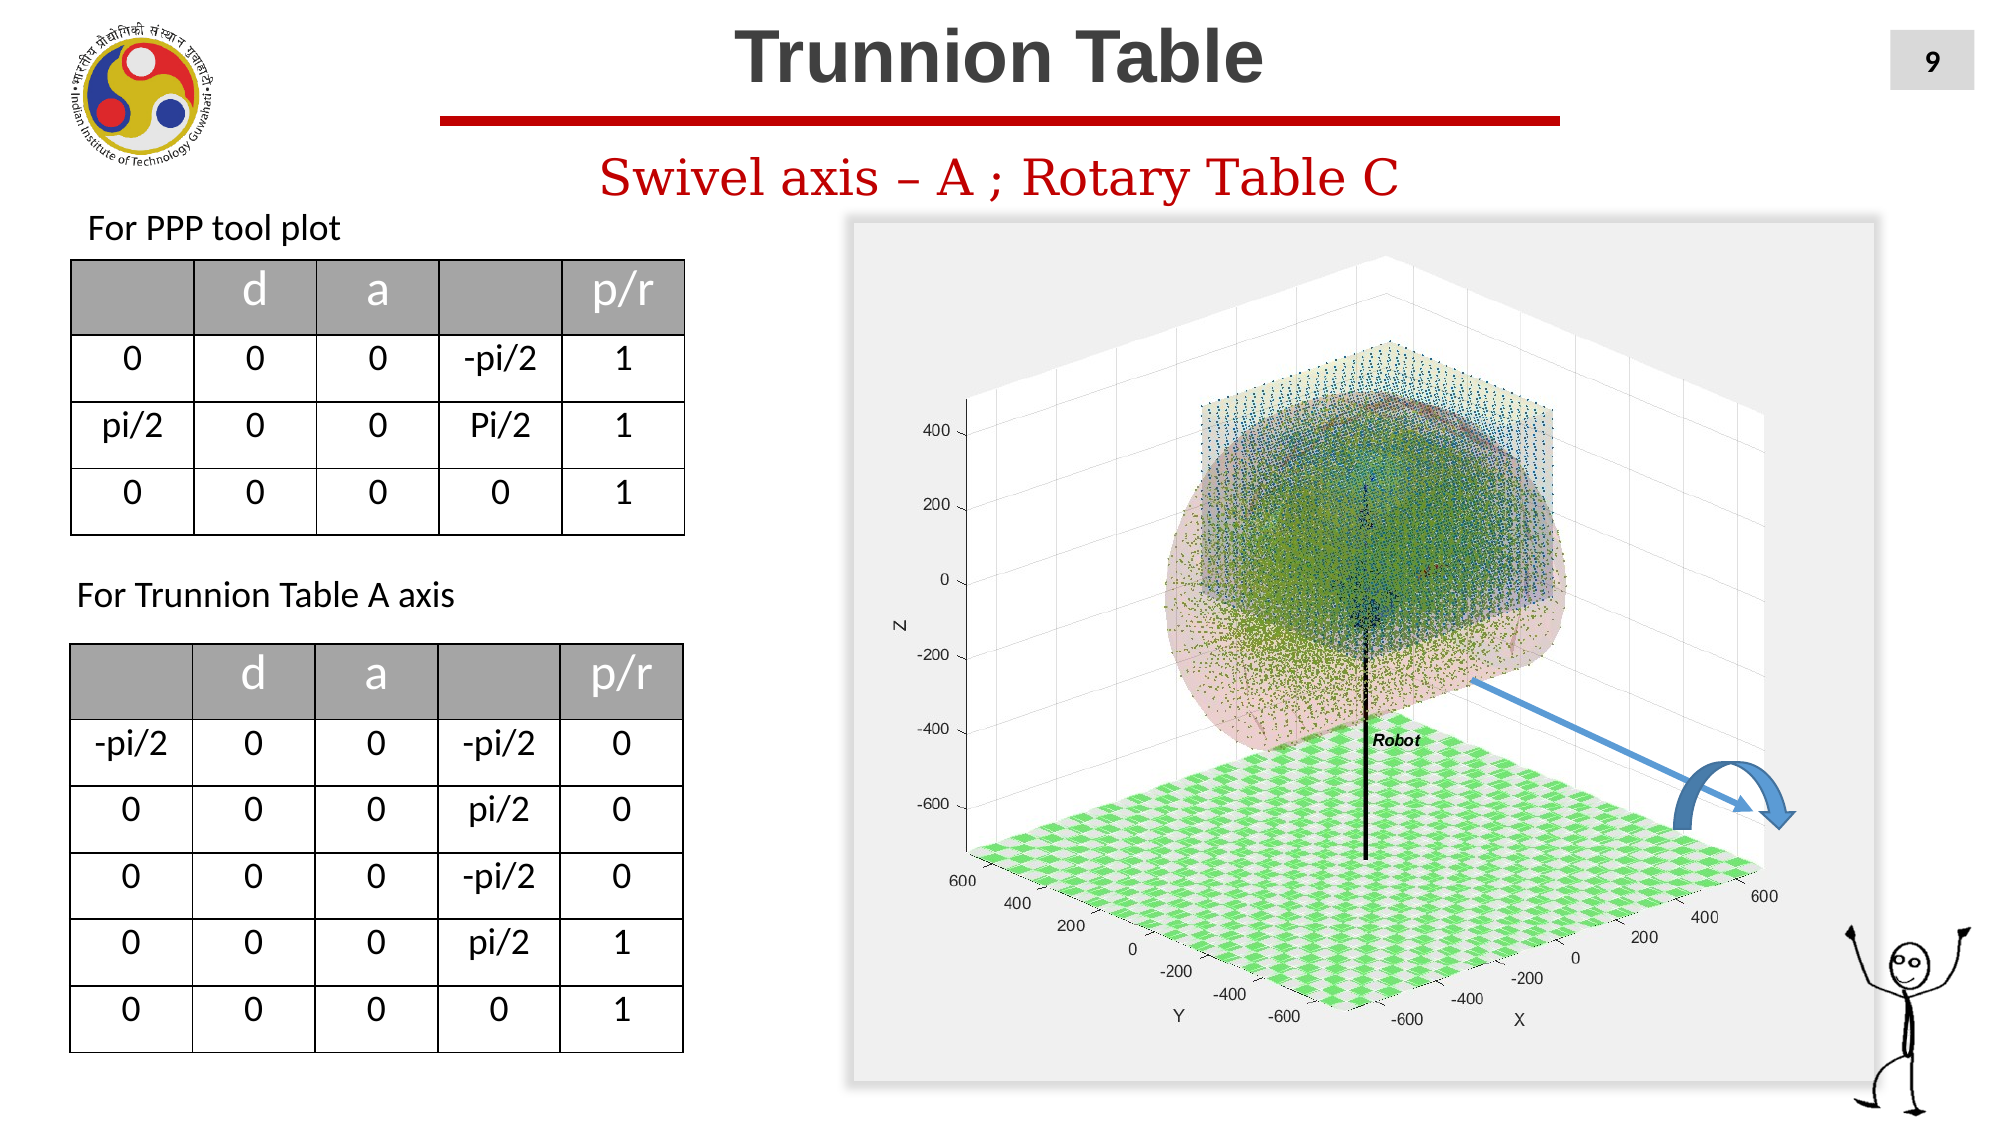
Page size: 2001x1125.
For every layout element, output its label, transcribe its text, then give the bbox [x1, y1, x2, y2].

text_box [1471, 679, 1754, 812]
text_box For PPP tool plot [73, 195, 357, 256]
picture [854, 223, 2000, 1125]
text_box For Trunnion Table A axis [62, 562, 471, 623]
text_box Swivel axis – A ; Rotary Table C [583, 137, 1417, 213]
text_box Trunnion Table [719, 0, 1281, 105]
picture [71, 22, 213, 166]
slide_number 9 [1890, 29, 1975, 90]
